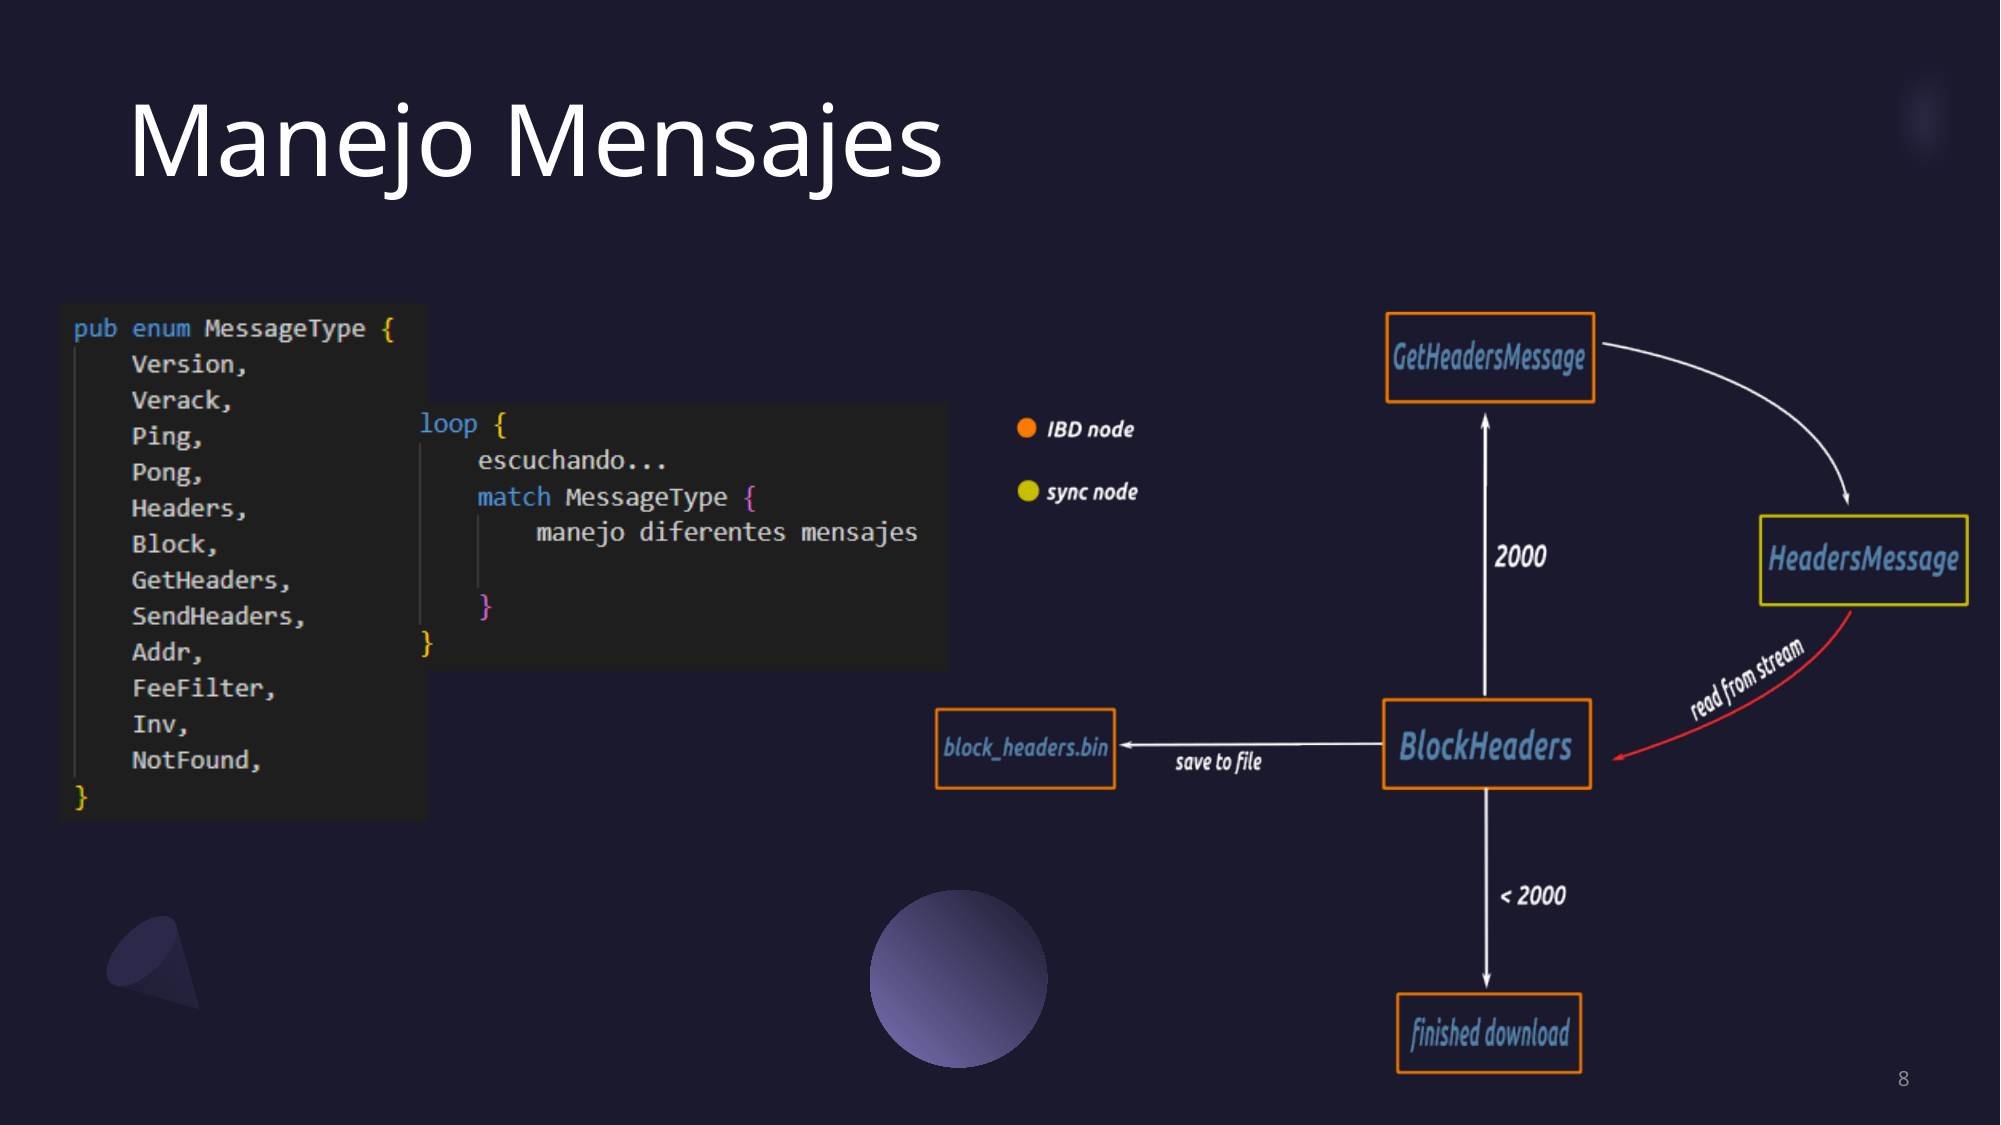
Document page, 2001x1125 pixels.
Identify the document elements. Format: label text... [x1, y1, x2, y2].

picture [59, 0, 2000, 1125]
title Manejo Mensajes [90, 90, 816, 402]
